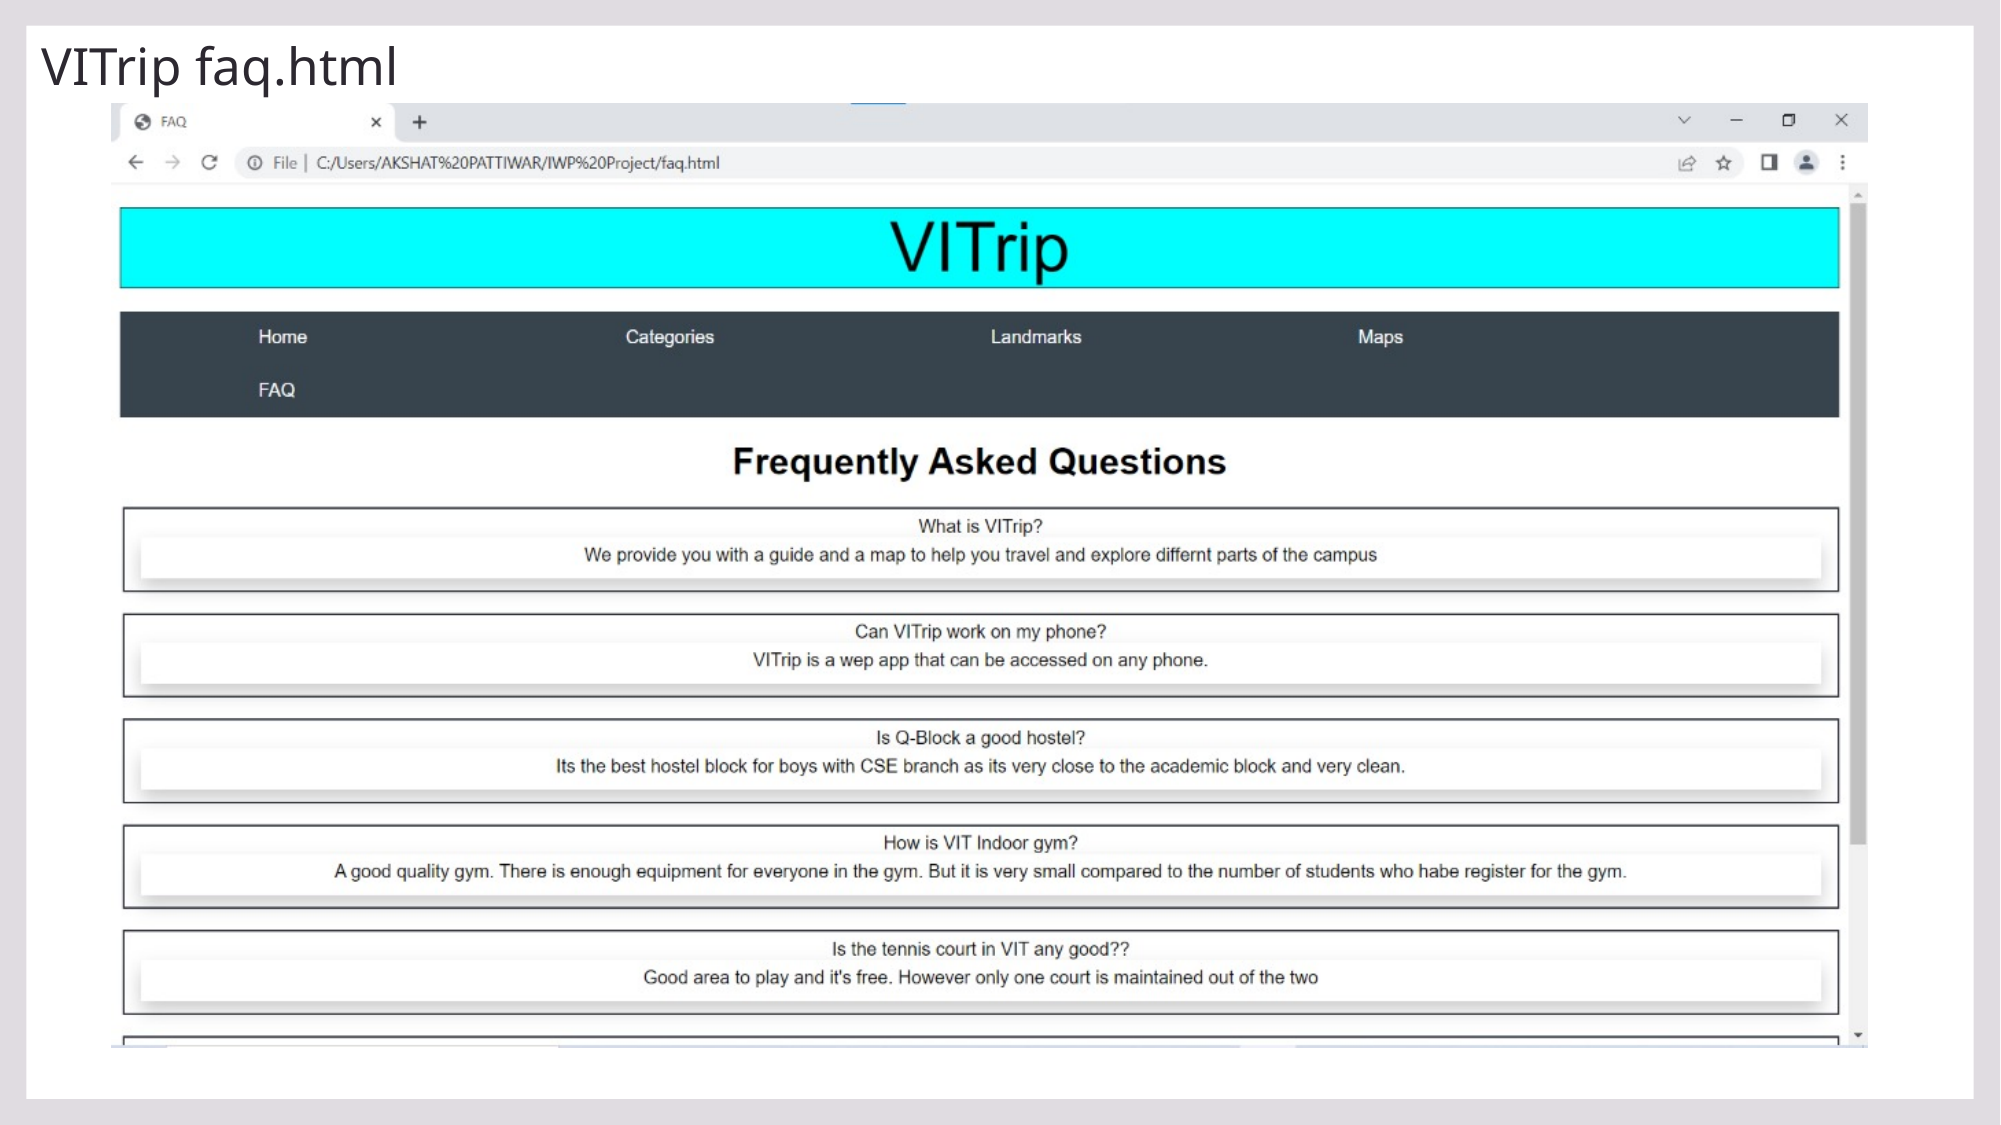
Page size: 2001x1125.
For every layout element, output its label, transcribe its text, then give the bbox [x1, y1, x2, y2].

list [111, 103, 1868, 1048]
title VITrip faq.html [26, 20, 1690, 104]
